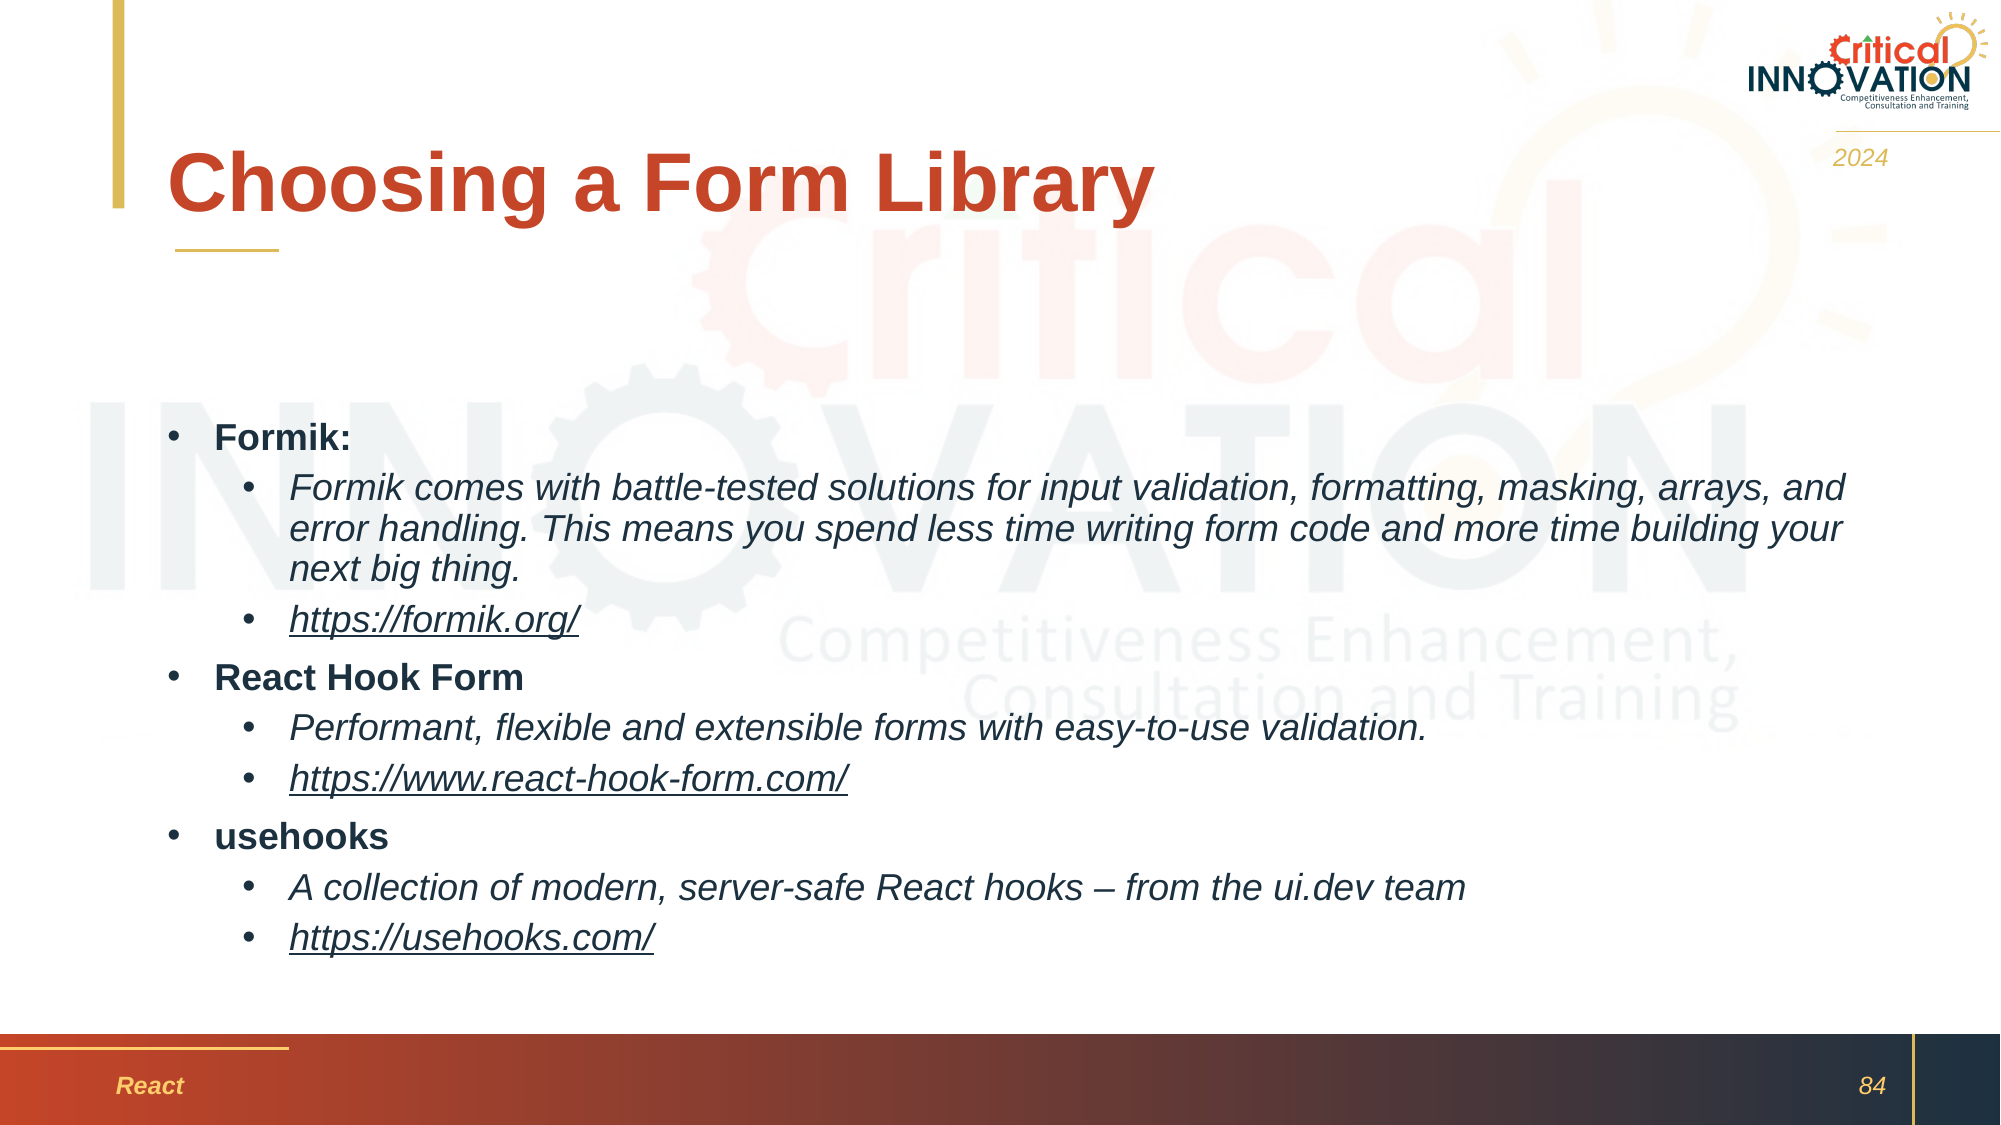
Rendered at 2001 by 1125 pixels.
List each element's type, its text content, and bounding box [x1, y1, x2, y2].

footer React [100, 1054, 636, 1115]
list 2024 [1818, 137, 1919, 192]
slide_number 84 [1451, 1054, 1902, 1115]
picture [1749, 12, 1988, 110]
title Choosing a Form Library [152, 75, 1789, 293]
list Formik: Formik comes with battle-tested solutions for input validation, formatting, masking, arrays, and error handling. This means you spend less time writing form code and more time building your next big thing. https://formik.org/ React Hook Form Performant, flexible and extensible forms with easy-to-use validation. https://www.react-hook-form.com/ usehooks A collection of modern, server-safe React hooks – from the ui.dev team https://usehooks.com/ [152, 405, 1878, 1019]
